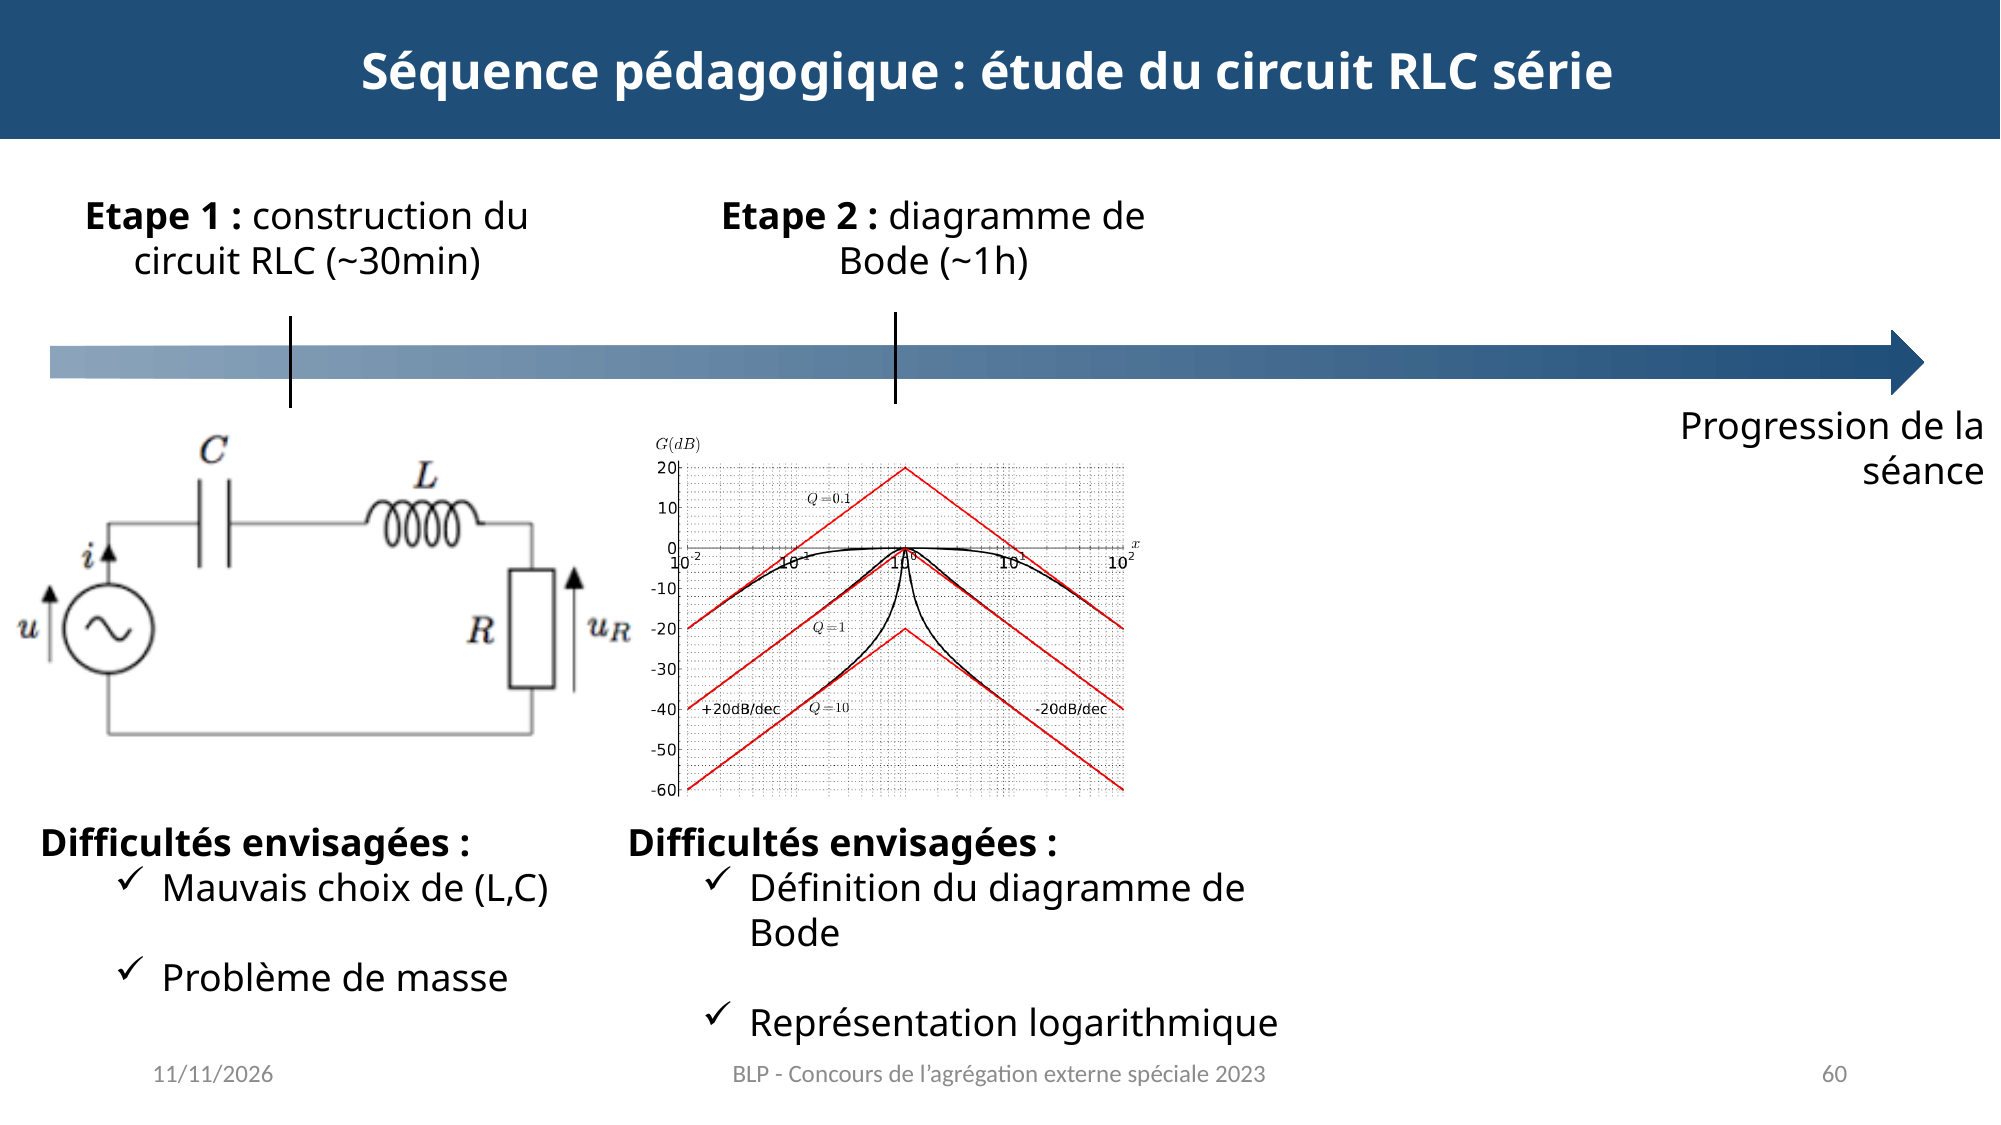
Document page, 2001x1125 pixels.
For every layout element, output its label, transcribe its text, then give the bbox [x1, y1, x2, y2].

text_box [49, 344, 289, 380]
slide_number 60 [1412, 1042, 1863, 1103]
text_box Difficultés envisagées : Mauvais choix de (L,C) Problème de masse [24, 812, 663, 1125]
picture [0, 408, 1143, 813]
text_box [292, 344, 894, 380]
text_box Progression de la séance [1617, 394, 2000, 500]
text_box Séquence pédagogique : étude du circuit RLC série [0, 12, 1976, 135]
text_box Etape 1 : construction du circuit RLC (~30min) [69, 184, 545, 290]
text_box [897, 327, 1926, 394]
footer BLP - Concours de l’agrégation externe spéciale 2023 [663, 1042, 1338, 1103]
text_box Difficultés envisagées : Définition du diagramme de Bode Représentation logarithmique [612, 812, 1315, 1052]
text_box Etape 2 : diagramme de Bode (~1h) [678, 184, 1189, 290]
